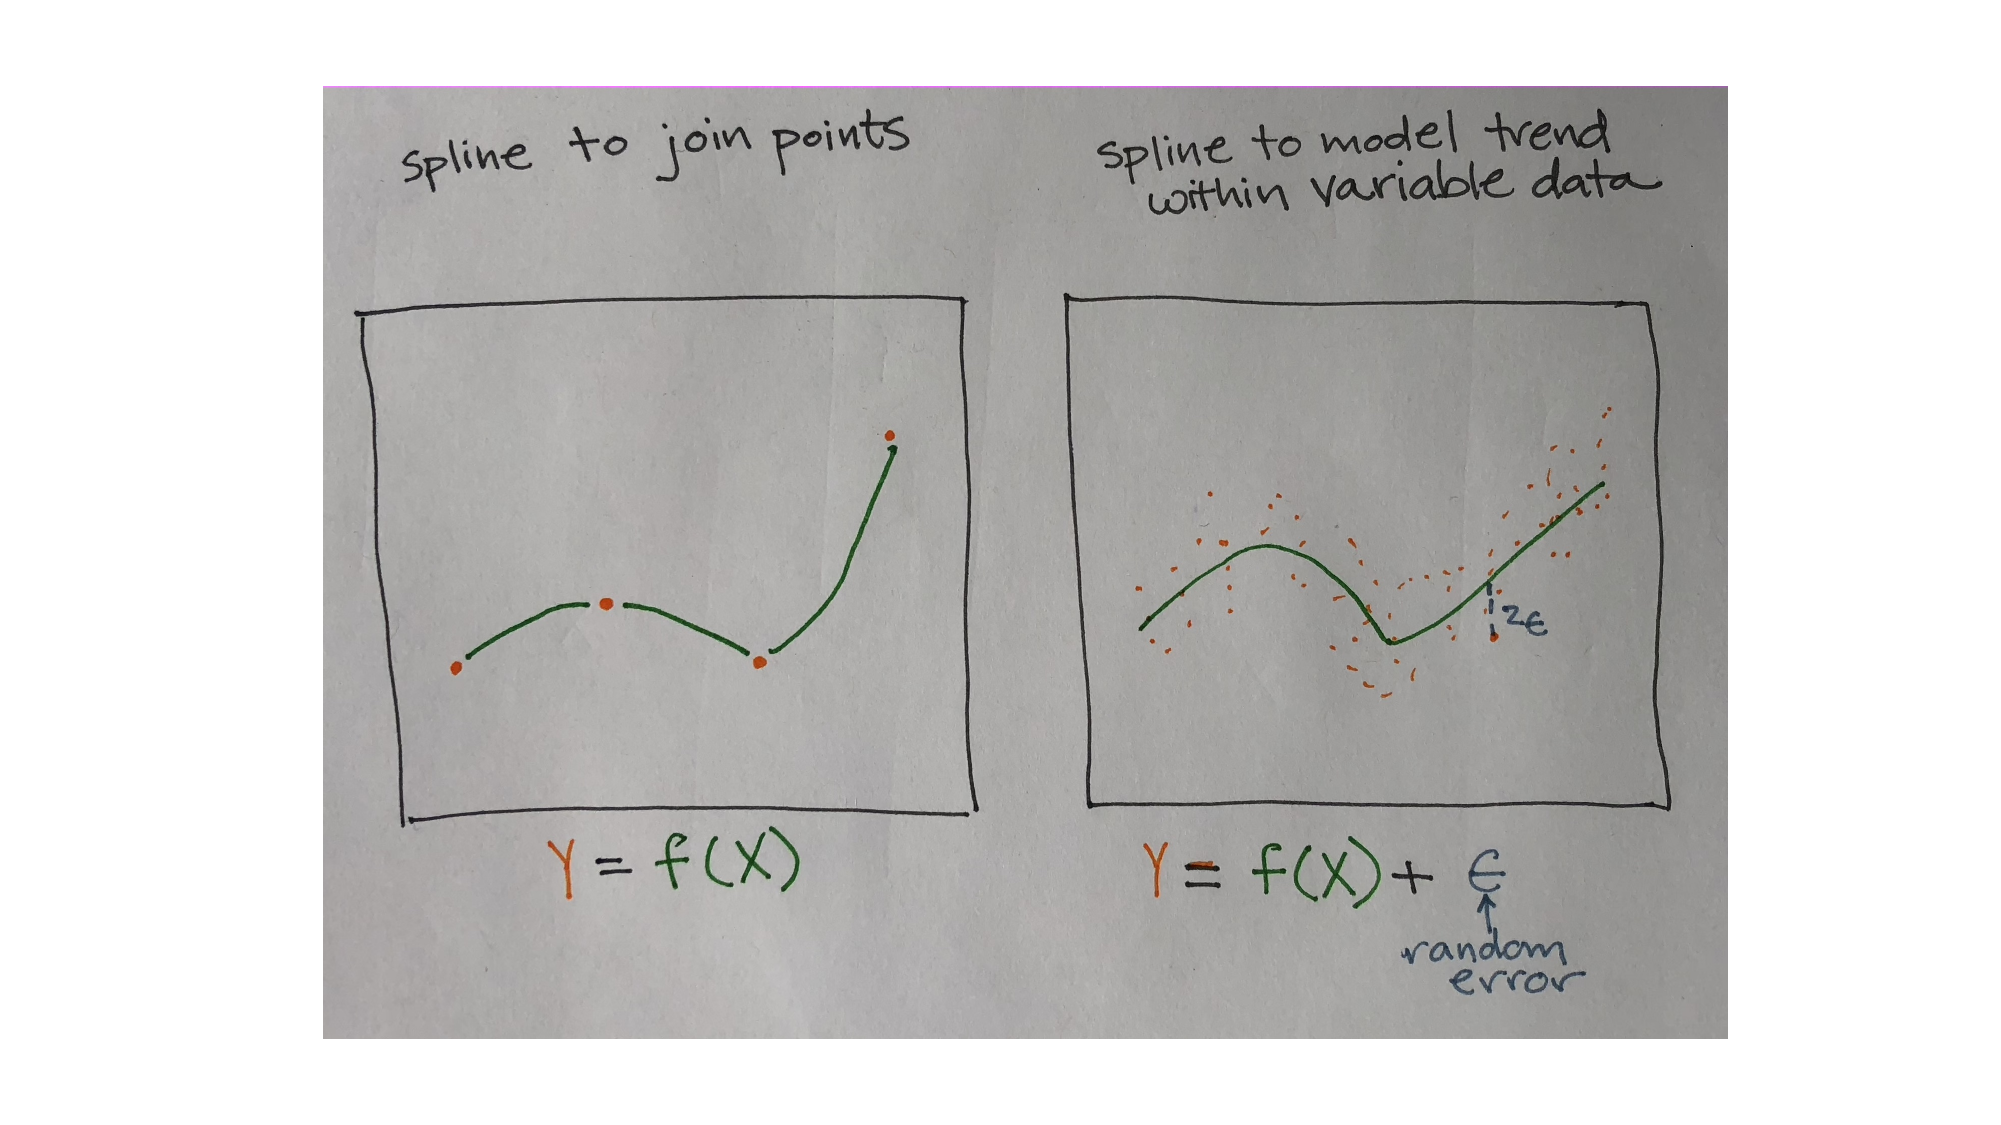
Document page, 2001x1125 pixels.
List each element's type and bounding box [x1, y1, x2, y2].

picture [323, 86, 1728, 1039]
